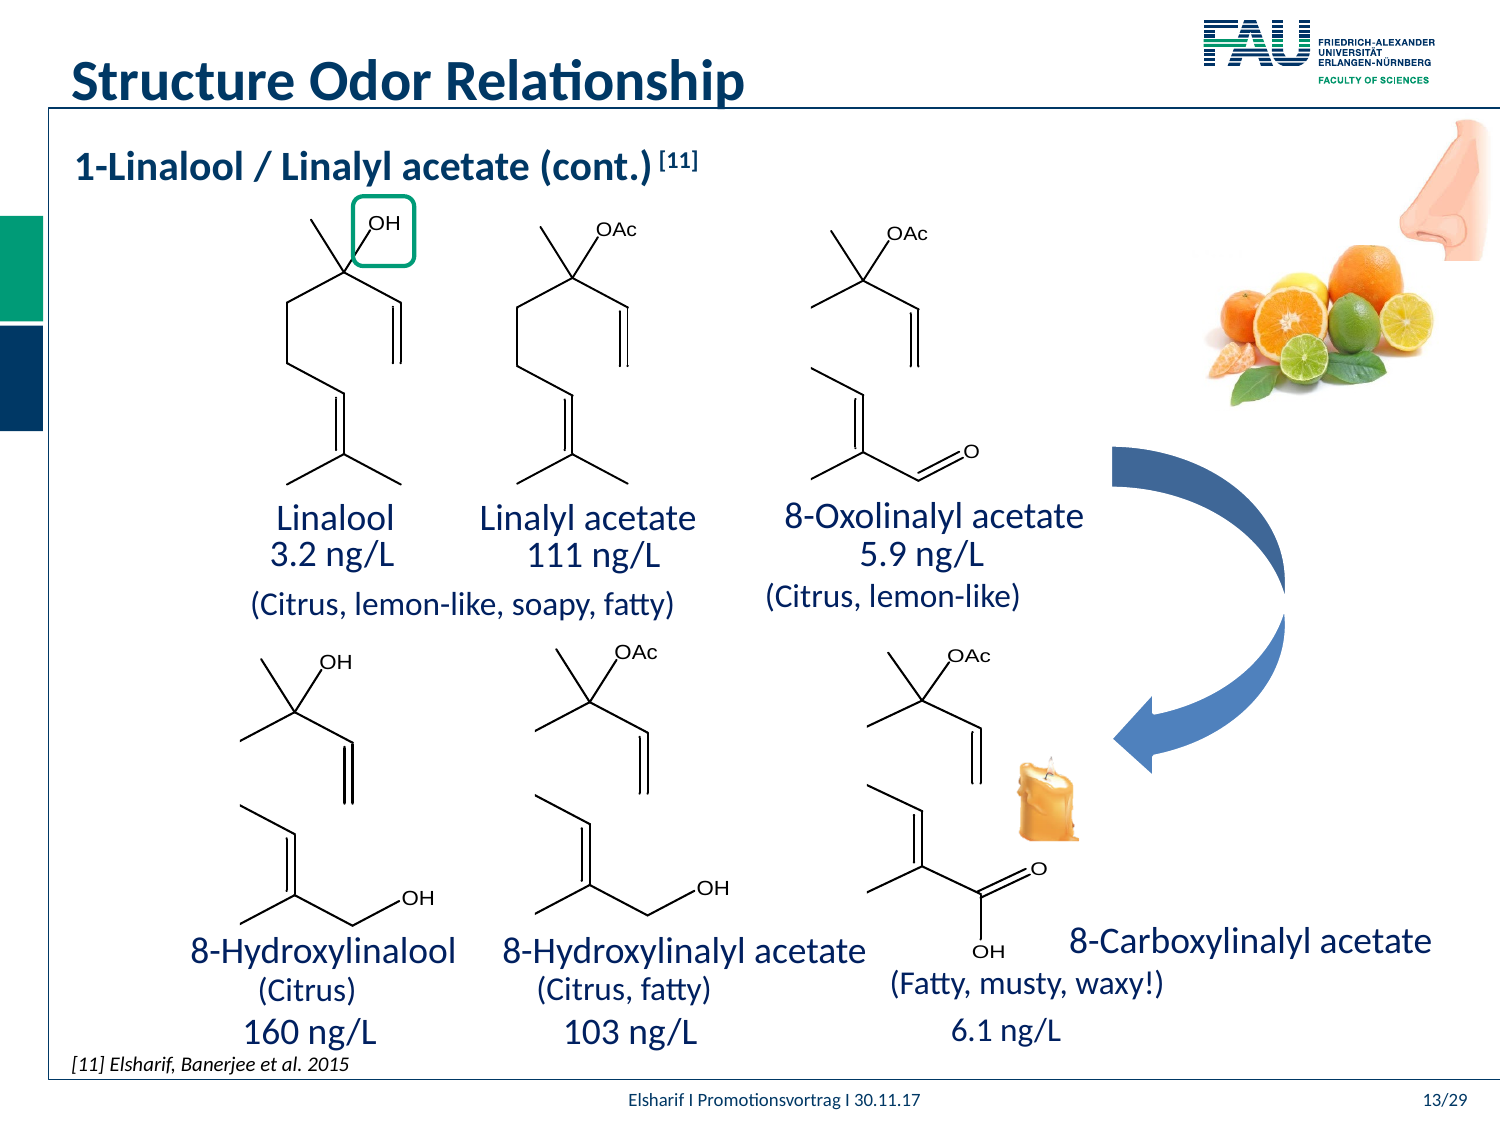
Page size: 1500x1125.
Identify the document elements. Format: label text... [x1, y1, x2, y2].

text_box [285, 211, 411, 501]
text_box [866, 644, 1062, 972]
text_box Linalool [261, 485, 419, 546]
slide_number 13/29 [1349, 1087, 1468, 1119]
text_box [11] Elsharif, Banerjee et al. 2015 [56, 1043, 465, 1084]
text_box 103 ng/L [548, 1015, 713, 1060]
text_box 8-Oxolinalyl acetate [769, 484, 1108, 544]
text_box 111 ng/L [511, 545, 676, 575]
text_box 8-Hydroxylinalool [175, 918, 472, 979]
list 1-Linalool / Linalyl acetate (cont.) [11] [73, 139, 1443, 1054]
text_box (Citrus, lemon-like) [750, 567, 1037, 622]
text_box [534, 639, 745, 931]
text_box [350, 194, 417, 262]
text_box (Citrus, fatty) [521, 959, 727, 1015]
footer Elsharif I Promotionsvortrag I 30.11.17 [272, 1087, 1277, 1119]
text_box (Citrus, lemon-like, soapy, fatty) [212, 575, 714, 630]
text_box 6.1 ng/L [936, 1009, 1077, 1056]
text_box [810, 223, 994, 497]
text_box 3.2 ng/L [254, 522, 418, 575]
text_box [515, 219, 646, 500]
picture [1188, 112, 1499, 411]
text_box Linalyl acetate [464, 485, 721, 545]
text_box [239, 649, 449, 941]
picture [1011, 745, 1080, 856]
text_box (Fatty, musty, waxy!) [874, 954, 1180, 1009]
text_box 8-Hydroxylinalyl acetate [487, 918, 868, 979]
text_box 8-Carboxylinalyl acetate [1066, 908, 1472, 968]
text_box [1107, 442, 1290, 781]
text_box 5.9 ng/L [844, 522, 1000, 567]
text_box 160 ng/L [213, 999, 406, 1060]
text_box (Citrus) [242, 960, 372, 1016]
list Structure Odor Relationship [56, 0, 898, 105]
